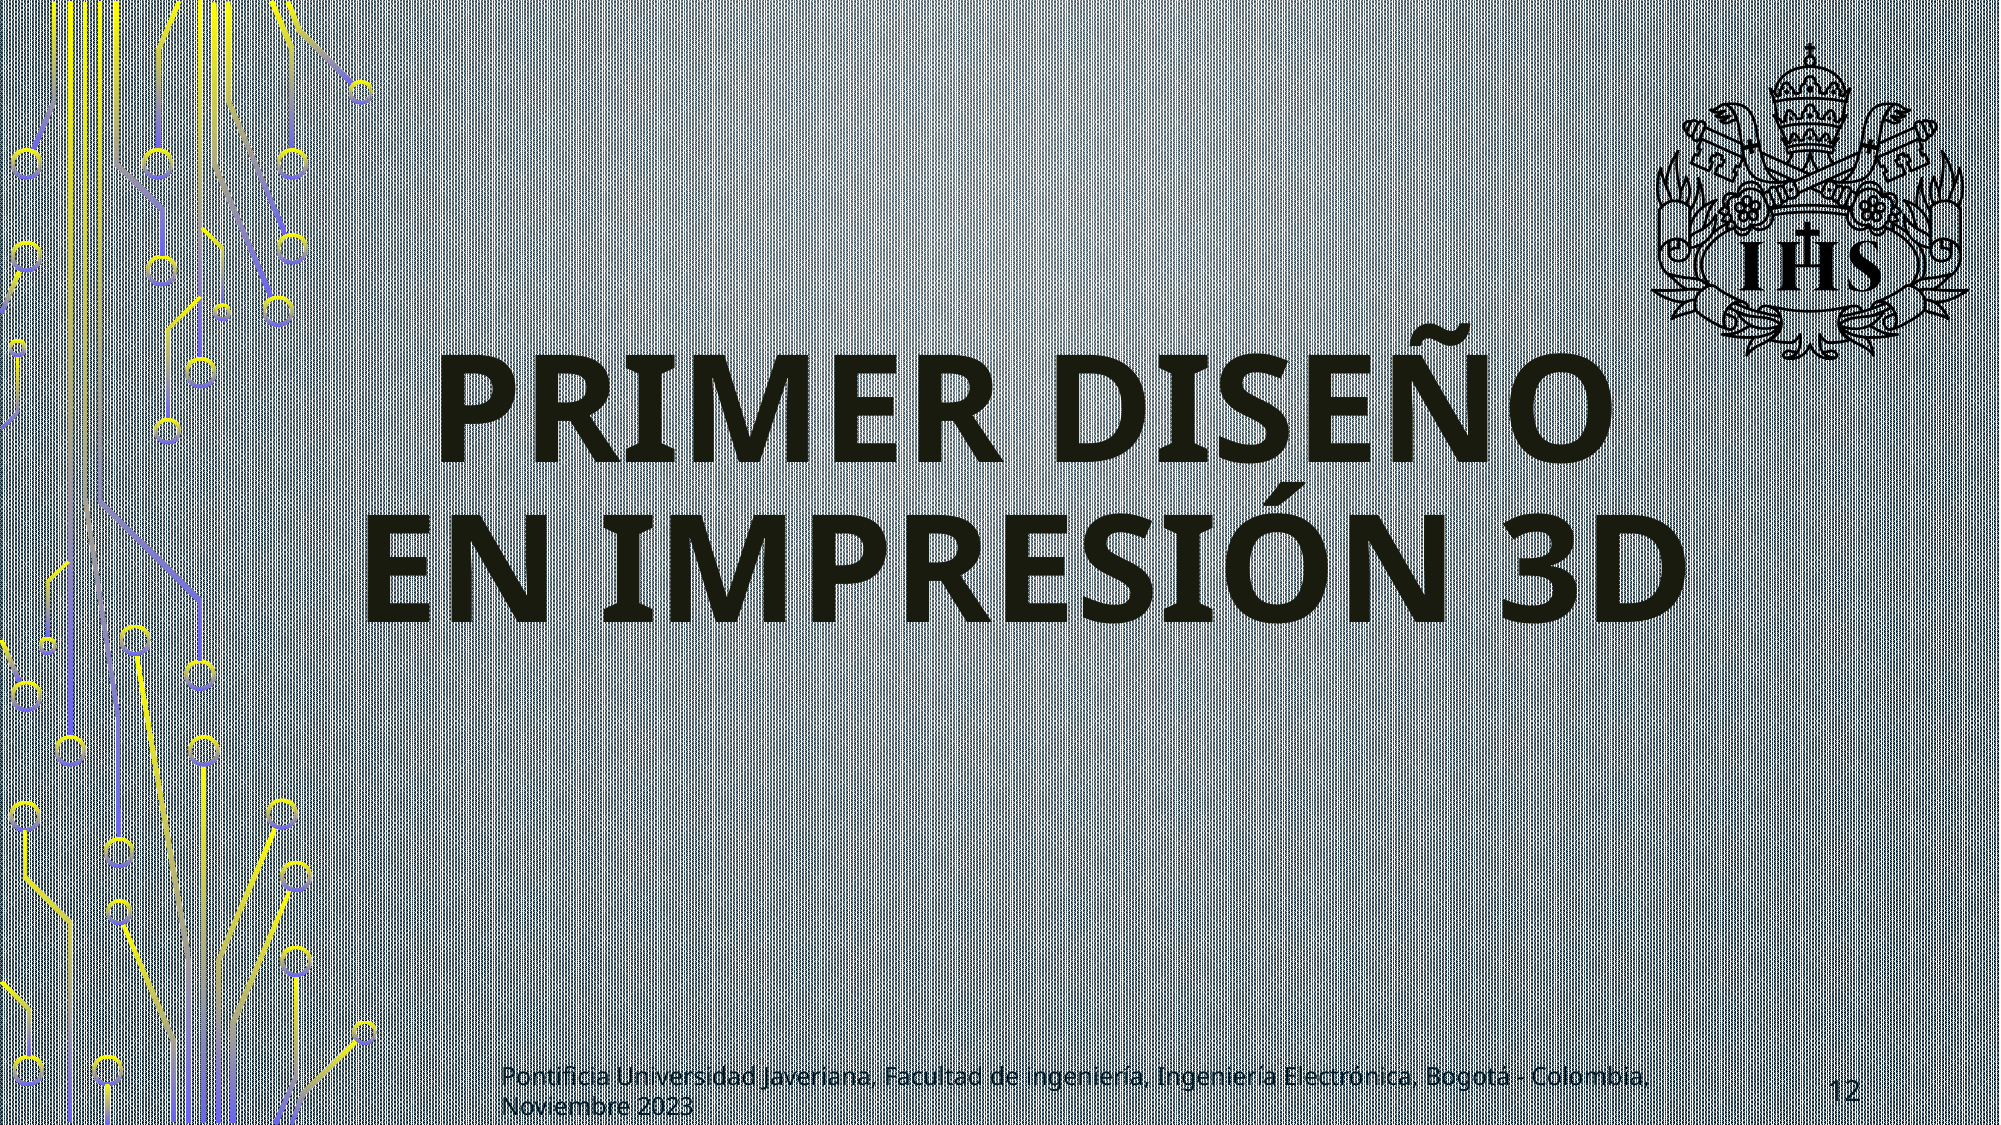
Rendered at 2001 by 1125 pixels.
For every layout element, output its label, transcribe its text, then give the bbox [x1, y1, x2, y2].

picture [1650, 42, 1975, 361]
footer Pontificia Universidad Javeriana, Facultad de ingeniería, Ingeniería Electrónica, Bogotá - Colombia, Noviembre 2023 [485, 1057, 1704, 1124]
text_box [151, 439, 339, 656]
text_box Primer diseño en impresión 3d [339, 318, 1711, 663]
slide_number 12 [1614, 1058, 1877, 1125]
text_box [1711, 439, 1849, 656]
